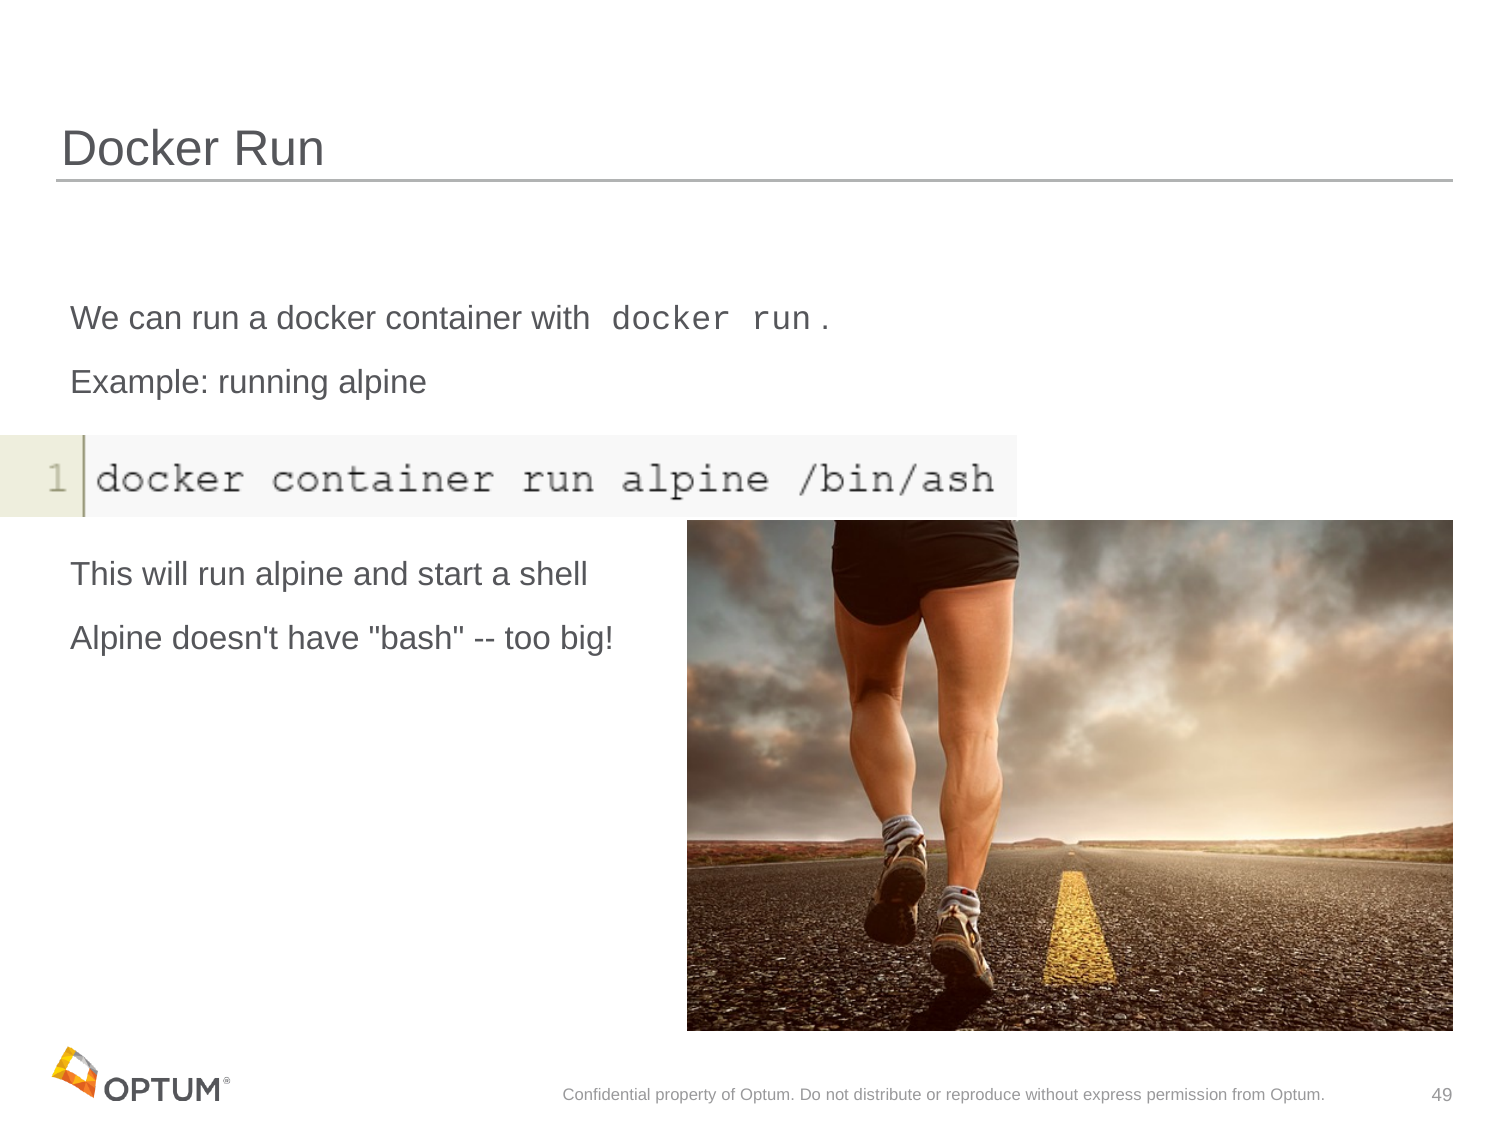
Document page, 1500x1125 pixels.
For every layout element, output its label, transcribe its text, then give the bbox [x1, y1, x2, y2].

picture [687, 520, 1453, 1031]
picture [50, 1044, 231, 1101]
list We can run a docker container with docker run . Example: running alpine This will run alpine and start a shell Alpine doesn't have "bash" -- too big! [60, 299, 1454, 968]
slide_number 49 [1385, 1064, 1453, 1124]
footer Confidential property of Optum. Do not distribute or reproduce without express permission from Optum. [508, 1064, 1381, 1124]
title Docker Run [60, 0, 1454, 177]
picture [0, 435, 1017, 517]
